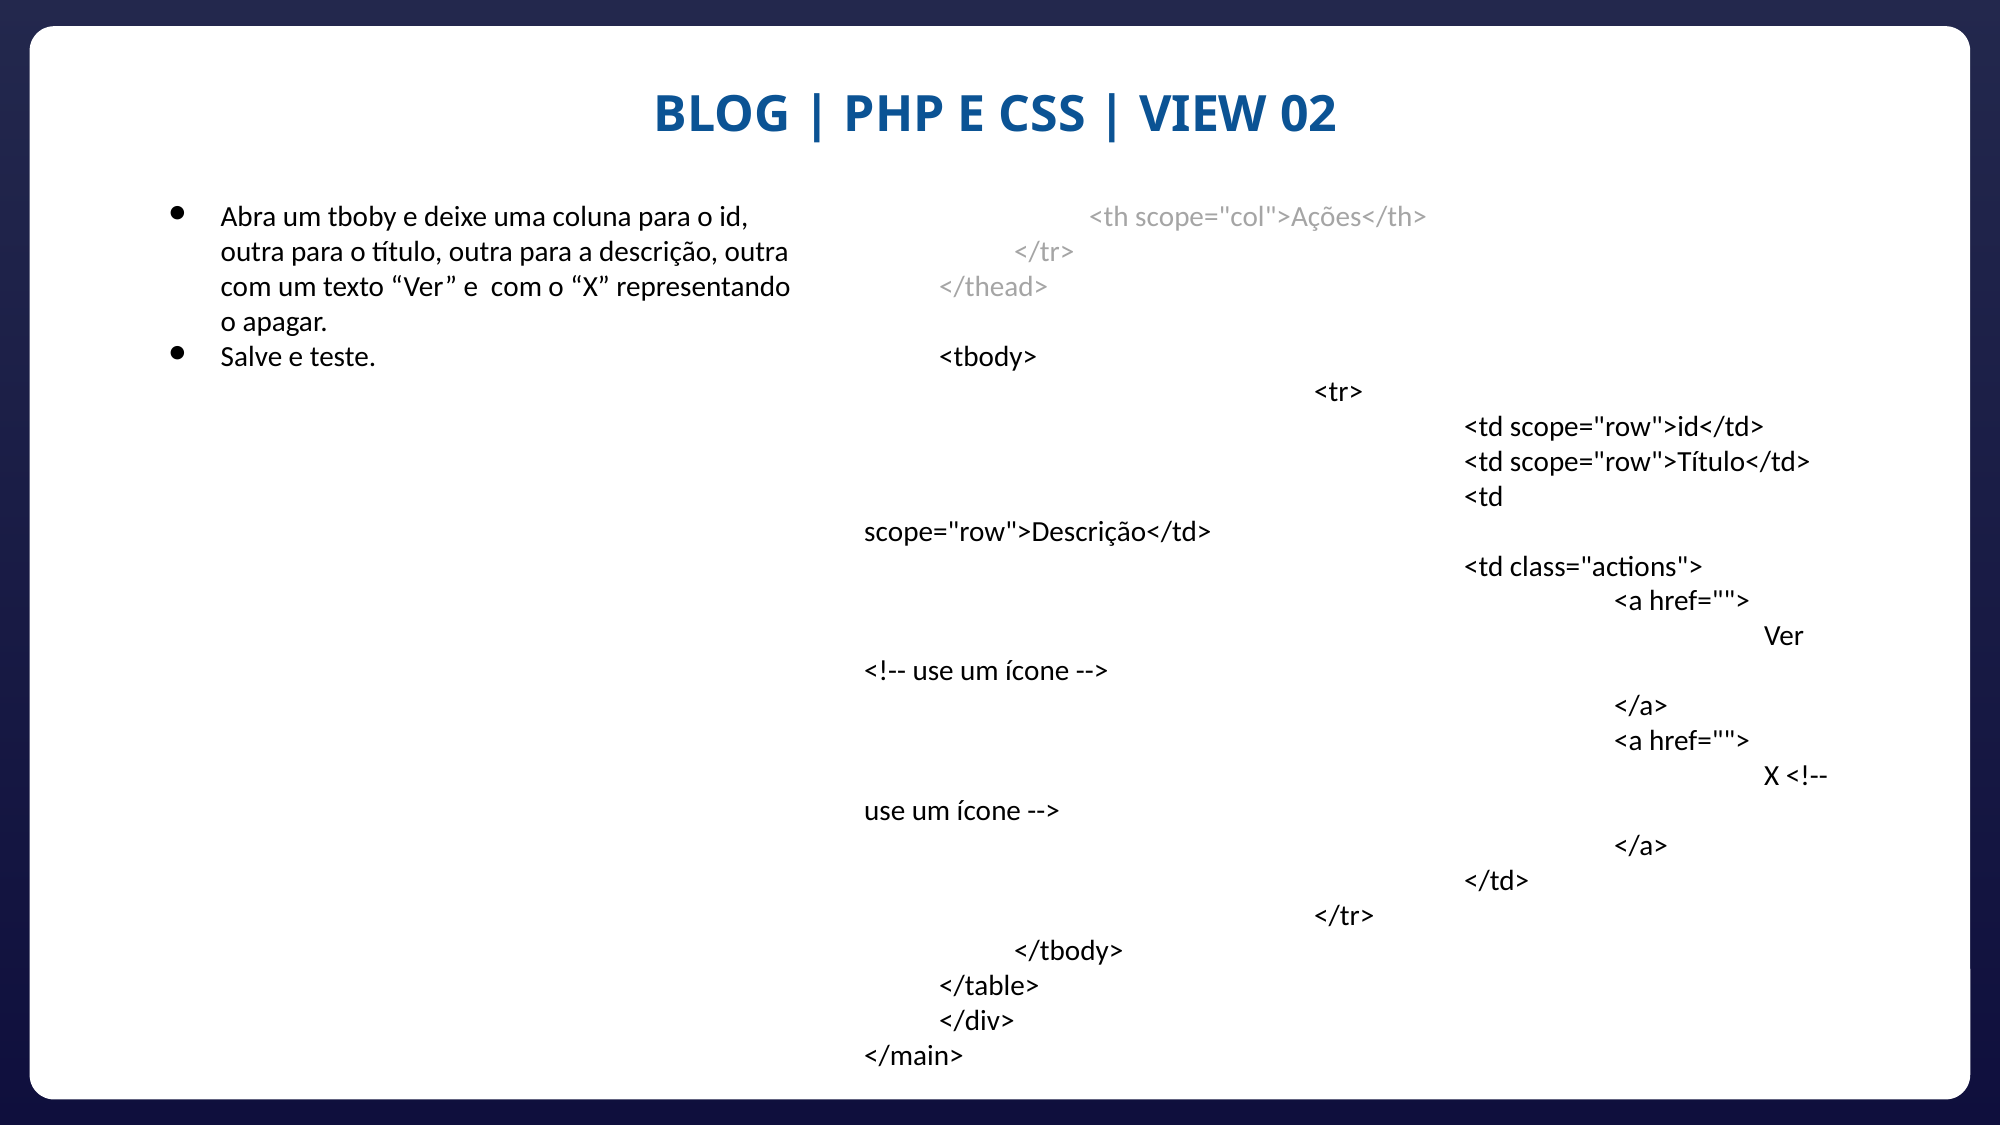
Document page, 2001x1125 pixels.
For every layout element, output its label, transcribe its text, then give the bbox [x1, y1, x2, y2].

text_box <th scope="col">Ações</th> </tr> </thead> <tbody> <tr> <td scope="row">id</td> <td scope="row">Título</td> <td scope="row">Descrição</td> <td class="actions"> <a href=""> Ver <!-- use um ícone --> </a> <a href=""> X <!-- use um ícone --> </a> </td> </tr> </tbody> </table> </div> </main> <!-- Continua no próximo slide --> [849, 182, 1846, 1125]
text_box BLOG | PHP E CSS | VIEW 02 [140, 66, 1851, 157]
text_box Abra um tboby e deixe uma coluna para o id, outra para o título, outra para a descrição, outra com um texto “Ver” e com o “X” representando o apagar. Salve e teste. [130, 182, 813, 457]
